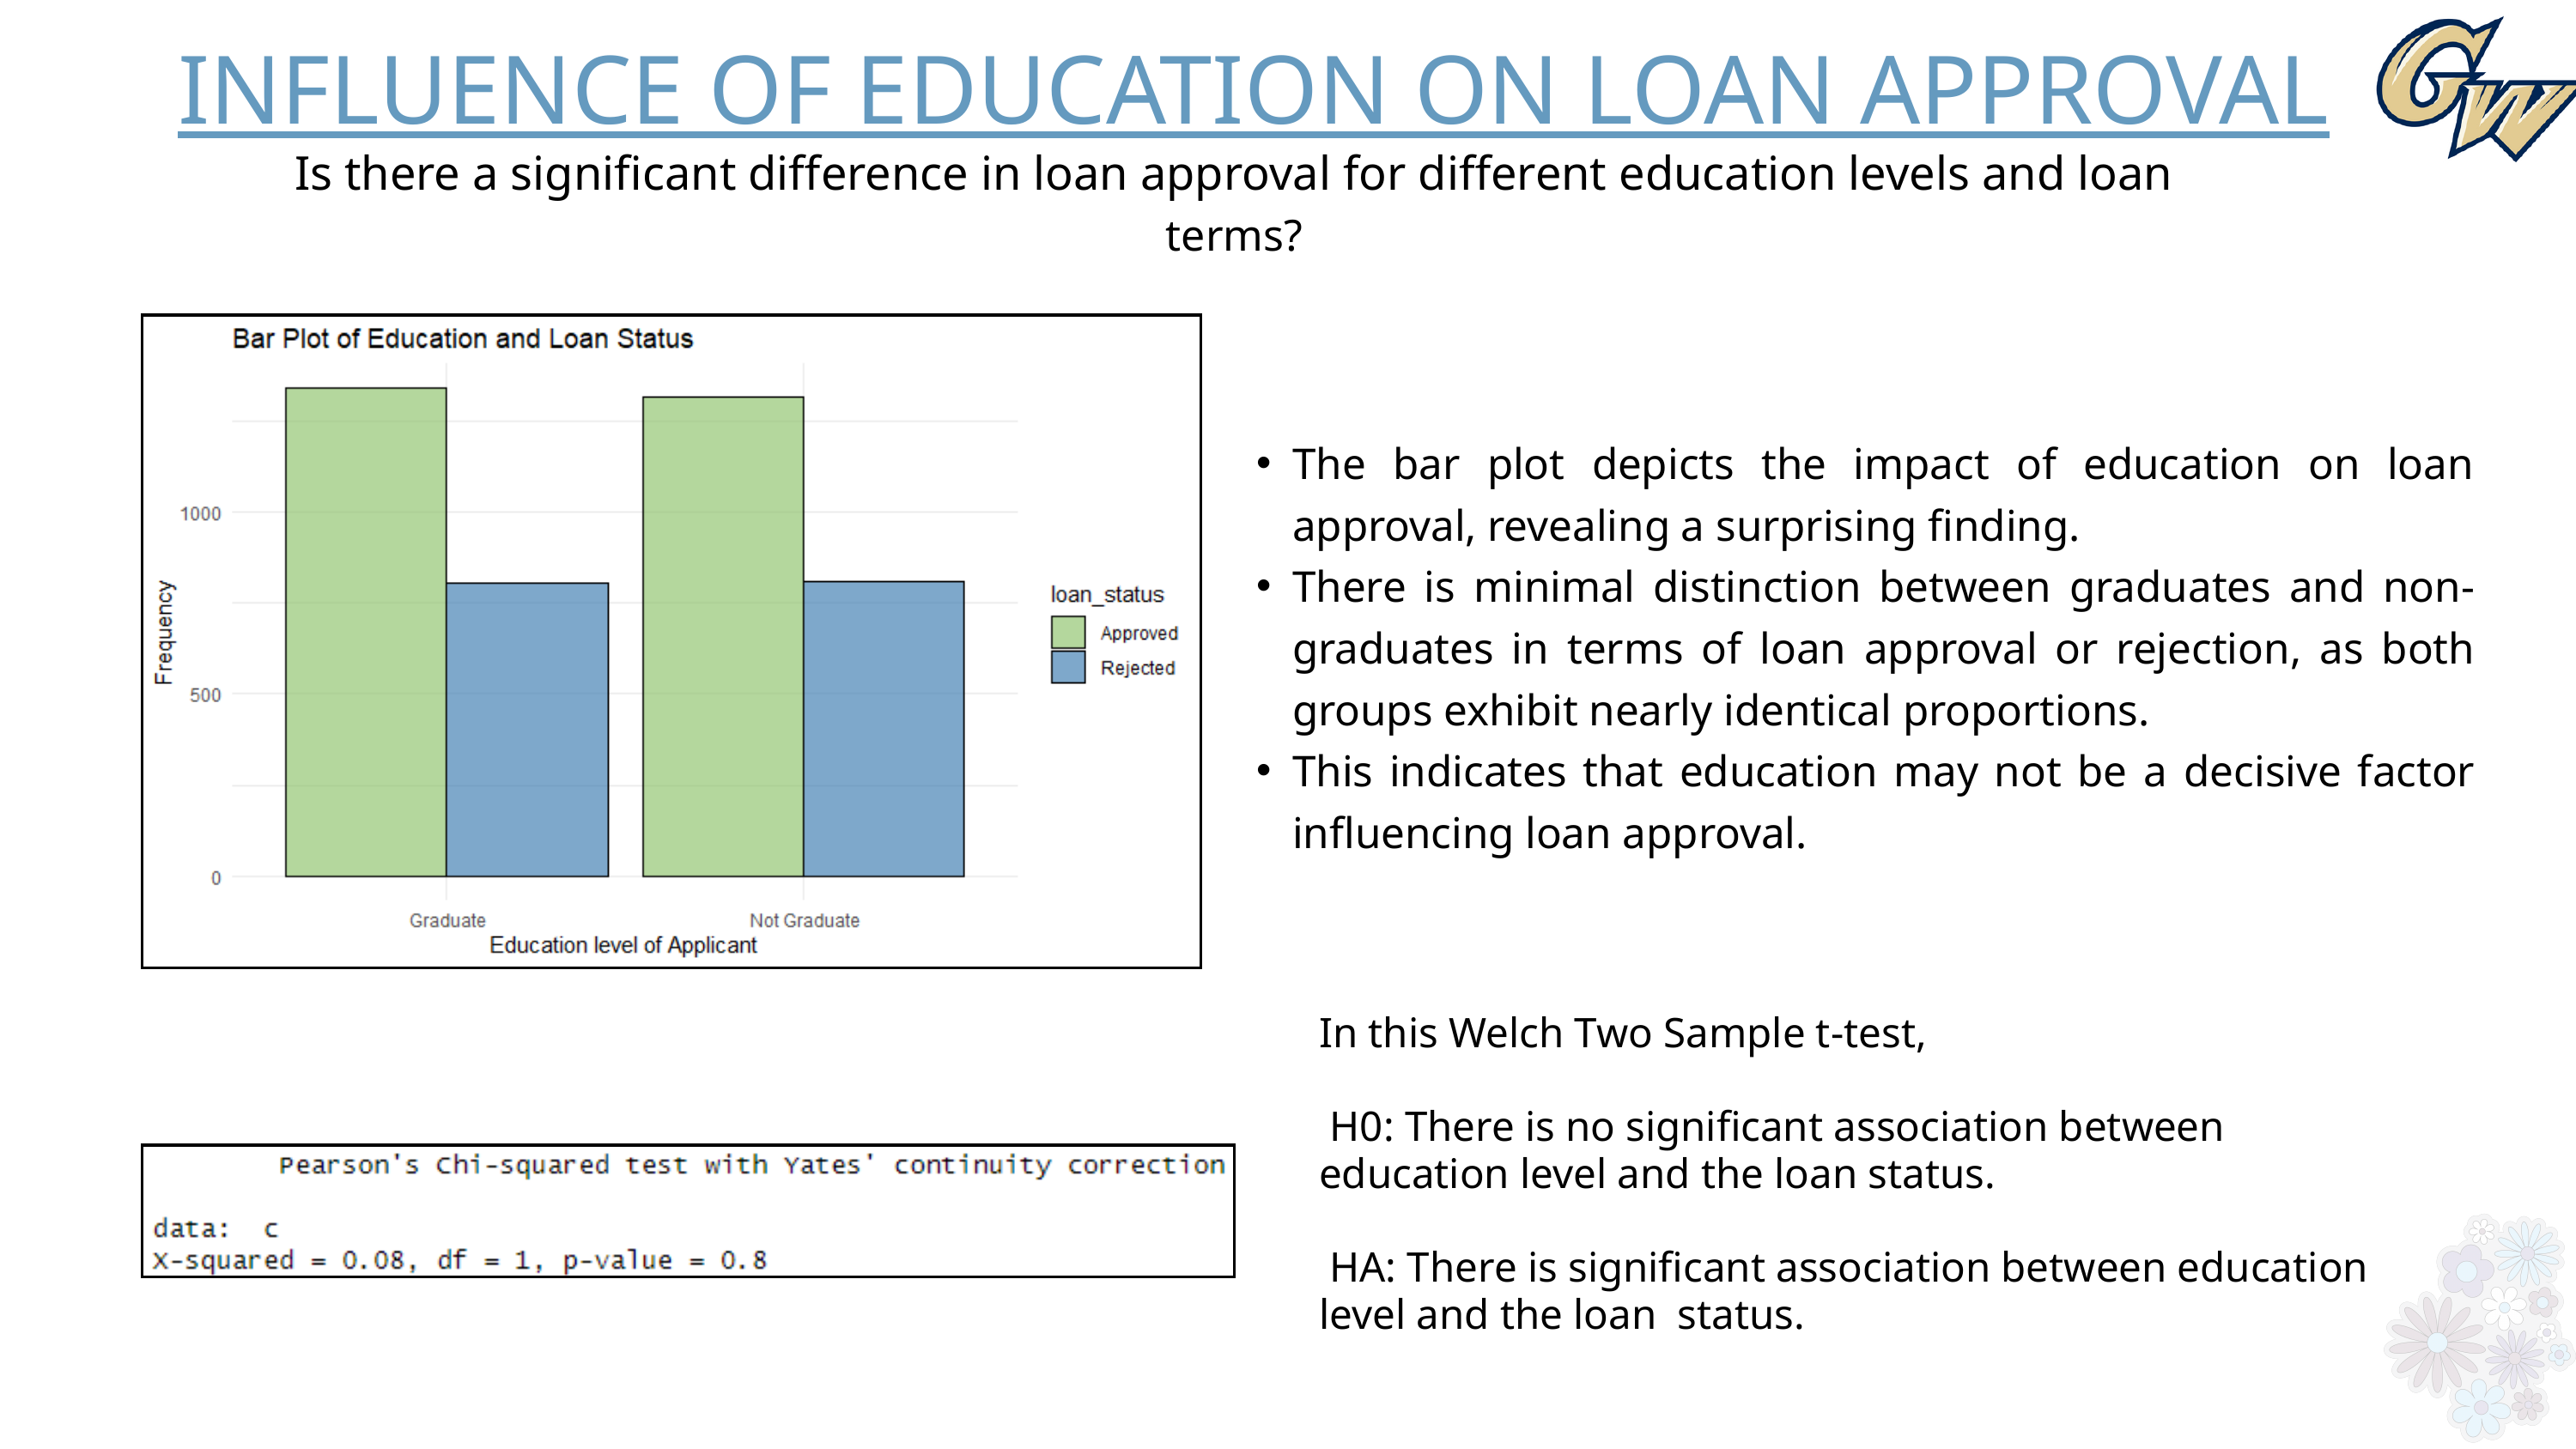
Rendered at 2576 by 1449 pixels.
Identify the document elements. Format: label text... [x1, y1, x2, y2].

text_box [2373, 10, 2576, 166]
text_box INFLUENCE OF EDUCATION ON LOAN APPROVAL [97, 34, 2373, 143]
text_box [142, 315, 1201, 968]
text_box [2373, 1211, 2576, 1449]
text_box In this Welch Two Sample t-test, H0: There is no significant association between education level and the loan status. HA: There is significant association between education level and the loan status. [1319, 1009, 2411, 1338]
text_box Is there a significant difference in loan approval for different education levels and loan terms? [119, 134, 2349, 260]
text_box [142, 1144, 1235, 1277]
text_box The bar plot depicts the impact of education on loan approval, revealing a surprising finding. There is minimal distinction between graduates and non-graduates in terms of loan approval or rejection, as both groups exhibit nearly identical proportions. This indicates that education may not be a decisive factor influencing loan approval. [1220, 426, 2476, 857]
